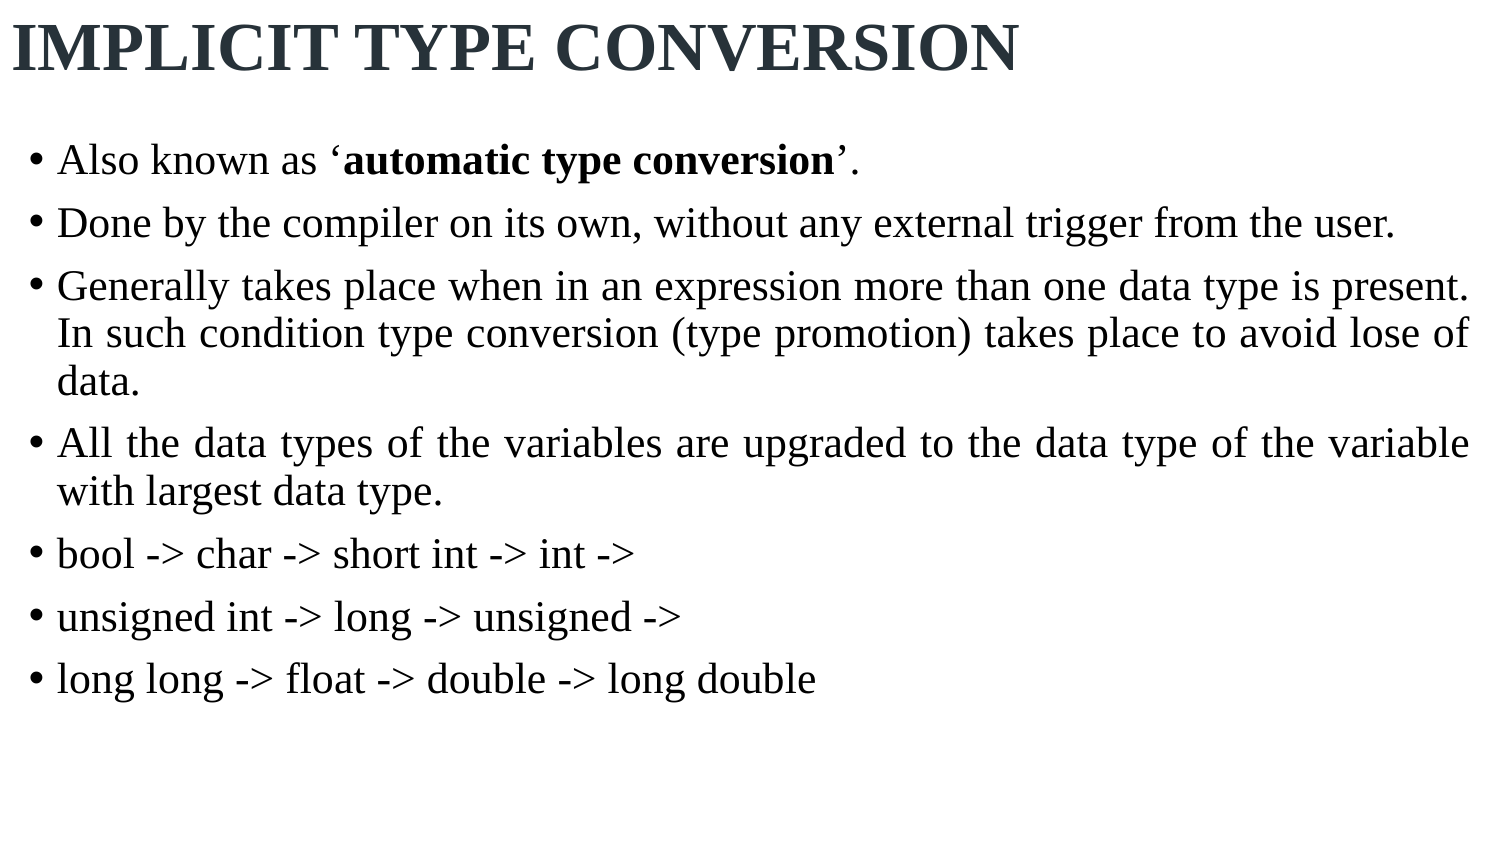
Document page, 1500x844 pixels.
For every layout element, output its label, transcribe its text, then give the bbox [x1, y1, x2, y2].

title IMPLICIT TYPE CONVERSION [0, 0, 1294, 97]
list Also known as ‘automatic type conversion’. Done by the compiler on its own, without any external trigger from the user. Generally takes place when in an expression more than one data type is present. In such condition type conversion (type promotion) takes place to avoid lose of data. All the data types of the variables are upgraded to the data type of the variable with largest data type. bool -> char -> short int -> int -> unsigned int -> long -> unsigned -> long long -> float -> double -> long double [17, 131, 1483, 844]
